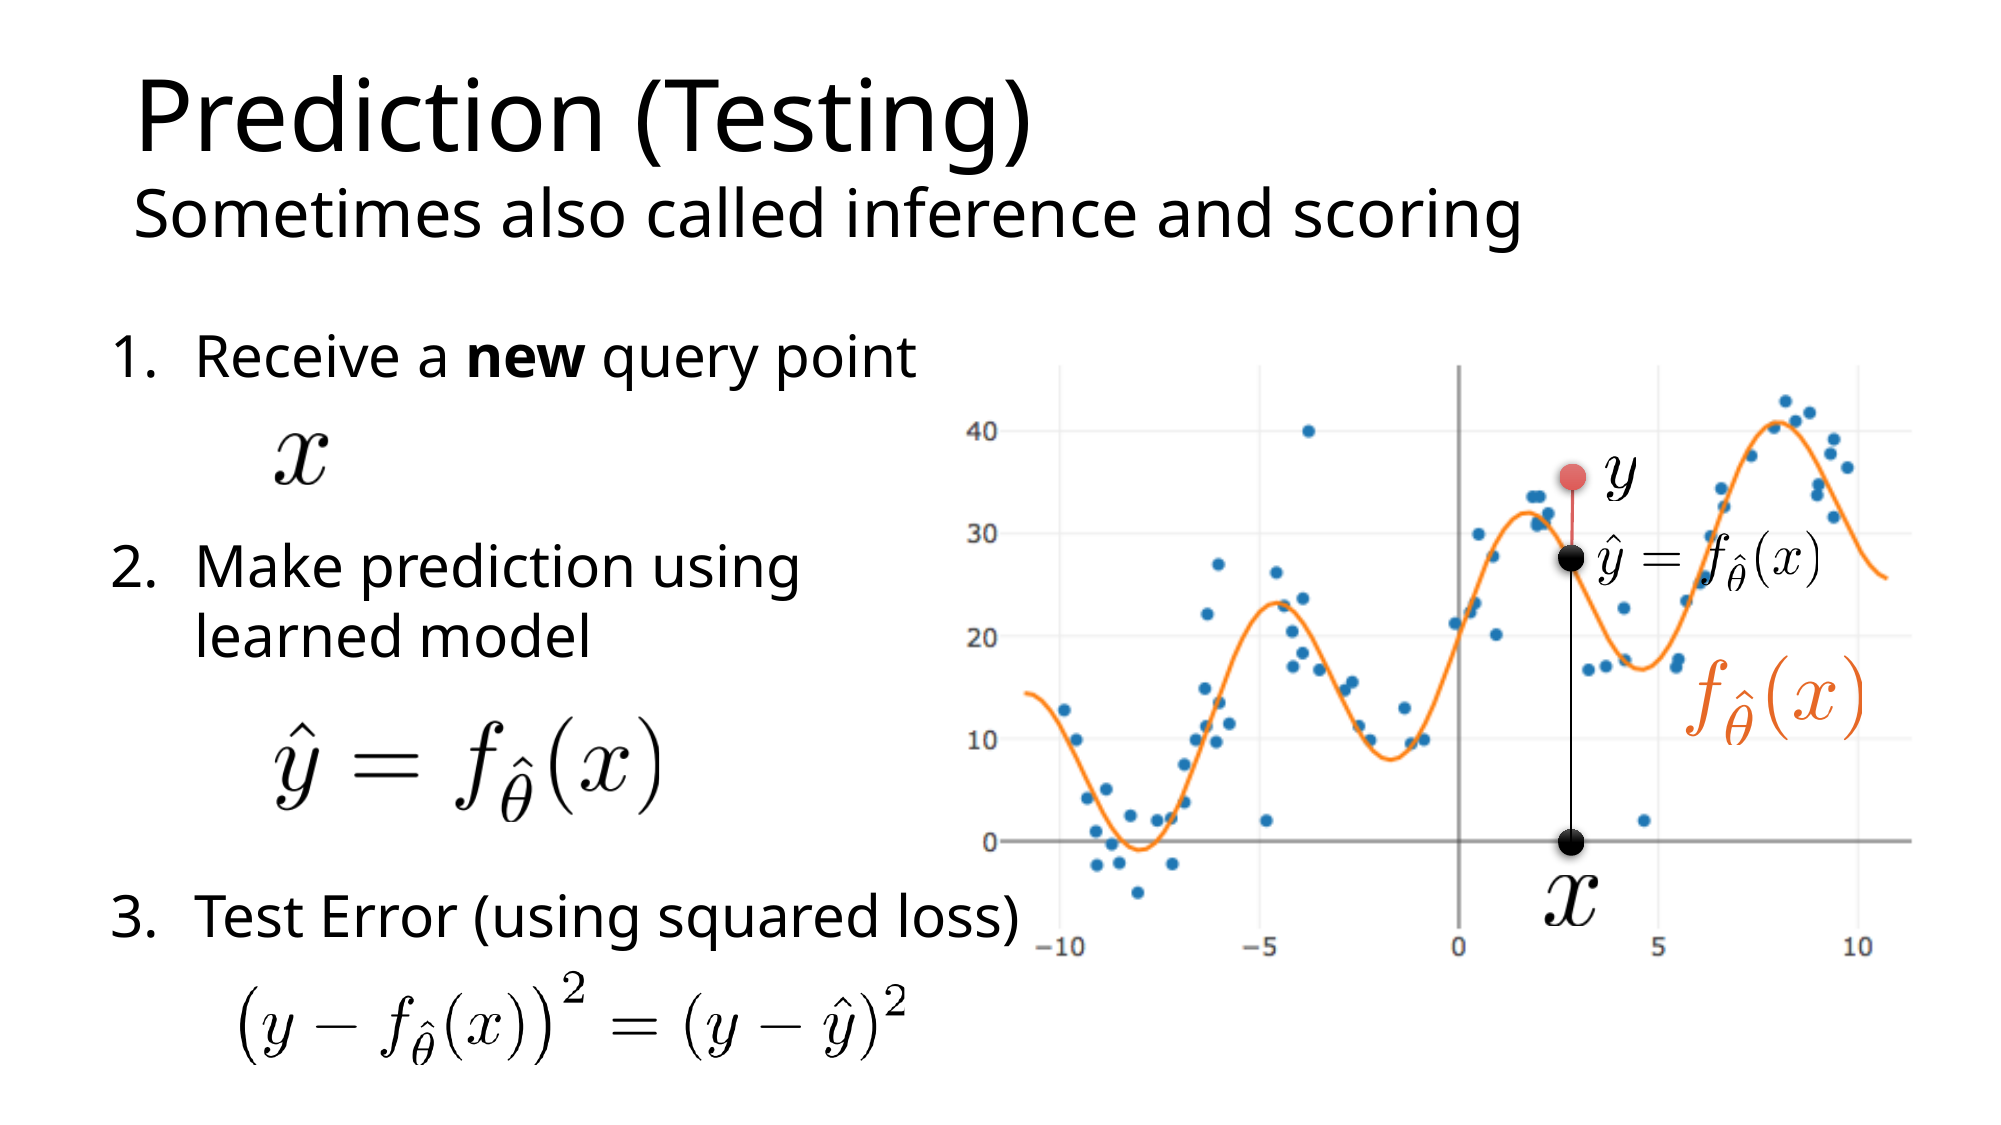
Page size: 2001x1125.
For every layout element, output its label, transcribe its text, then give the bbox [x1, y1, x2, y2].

picture [239, 970, 905, 1065]
picture [959, 345, 1931, 996]
picture [274, 716, 660, 822]
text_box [1544, 829, 1599, 926]
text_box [1558, 530, 1818, 843]
text_box Prediction (Testing) Sometimes also called inference and scoring [118, 43, 1886, 259]
picture [274, 433, 329, 485]
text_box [1559, 456, 1636, 530]
text_box Receive a new query point Make prediction using learned model Test Error (using squared loss) [95, 311, 1084, 956]
